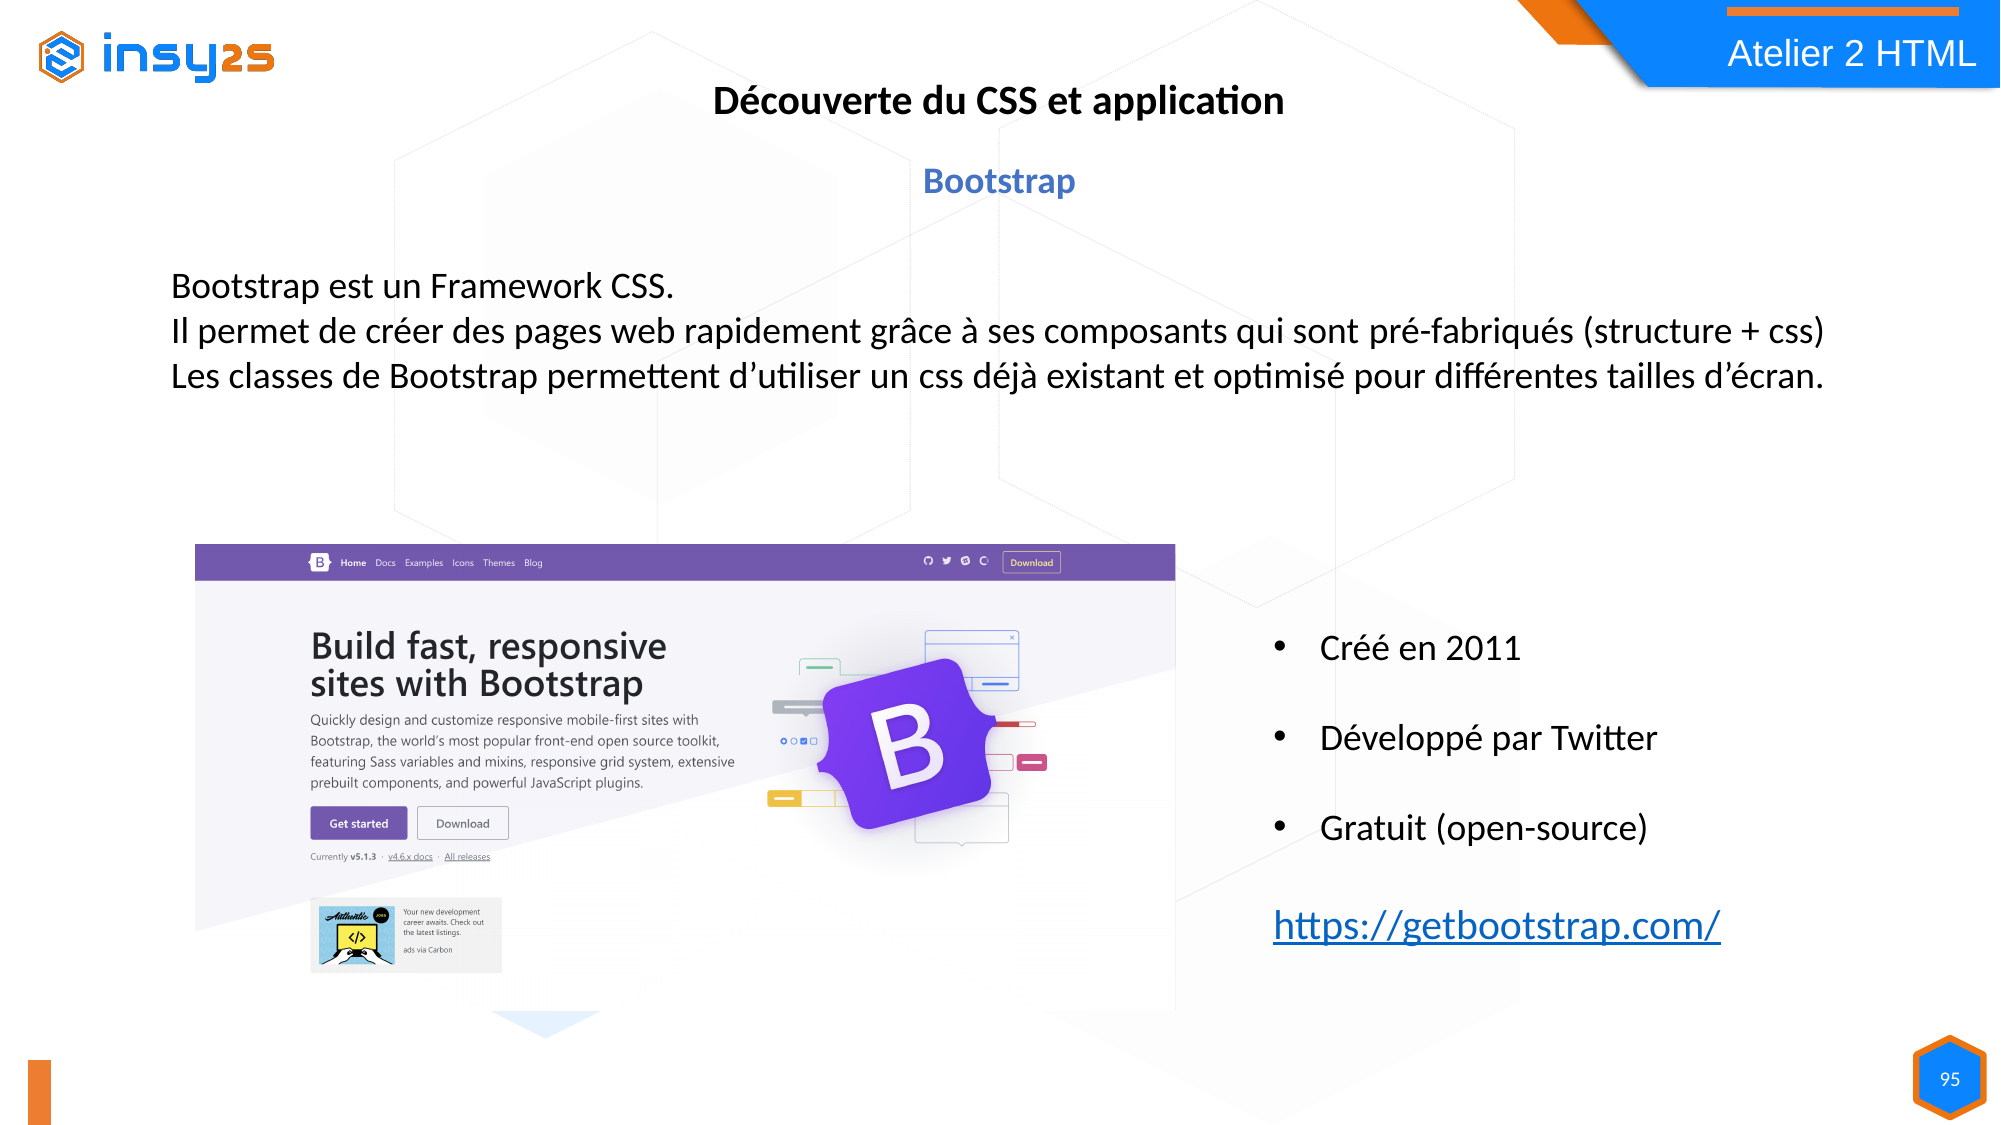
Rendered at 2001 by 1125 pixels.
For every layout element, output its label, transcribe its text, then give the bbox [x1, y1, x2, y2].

text_box Découverte du CSS et application [507, 60, 1491, 131]
picture [39, 31, 274, 83]
text_box Bootstrap [243, 143, 1756, 209]
slide_number 95 [1916, 1053, 1984, 1104]
text_box Créé en 2011 Développé par Twitter Gratuit (open-source) https://getbootstrap.com/ [1258, 570, 1805, 1046]
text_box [1514, 0, 2000, 88]
picture [195, 544, 1176, 1011]
text_box Bootstrap est un Framework CSS. Il permet de créer des pages web rapidement grâce à ses composants qui sont pré-fabriqués (structure + css) Les classes de Bootstrap permettent d’utiliser un css déjà existant et optimisé pour différentes tailles d’écran. [155, 253, 1862, 449]
text_box Atelier 2 HTML [1712, 88, 2000, 98]
